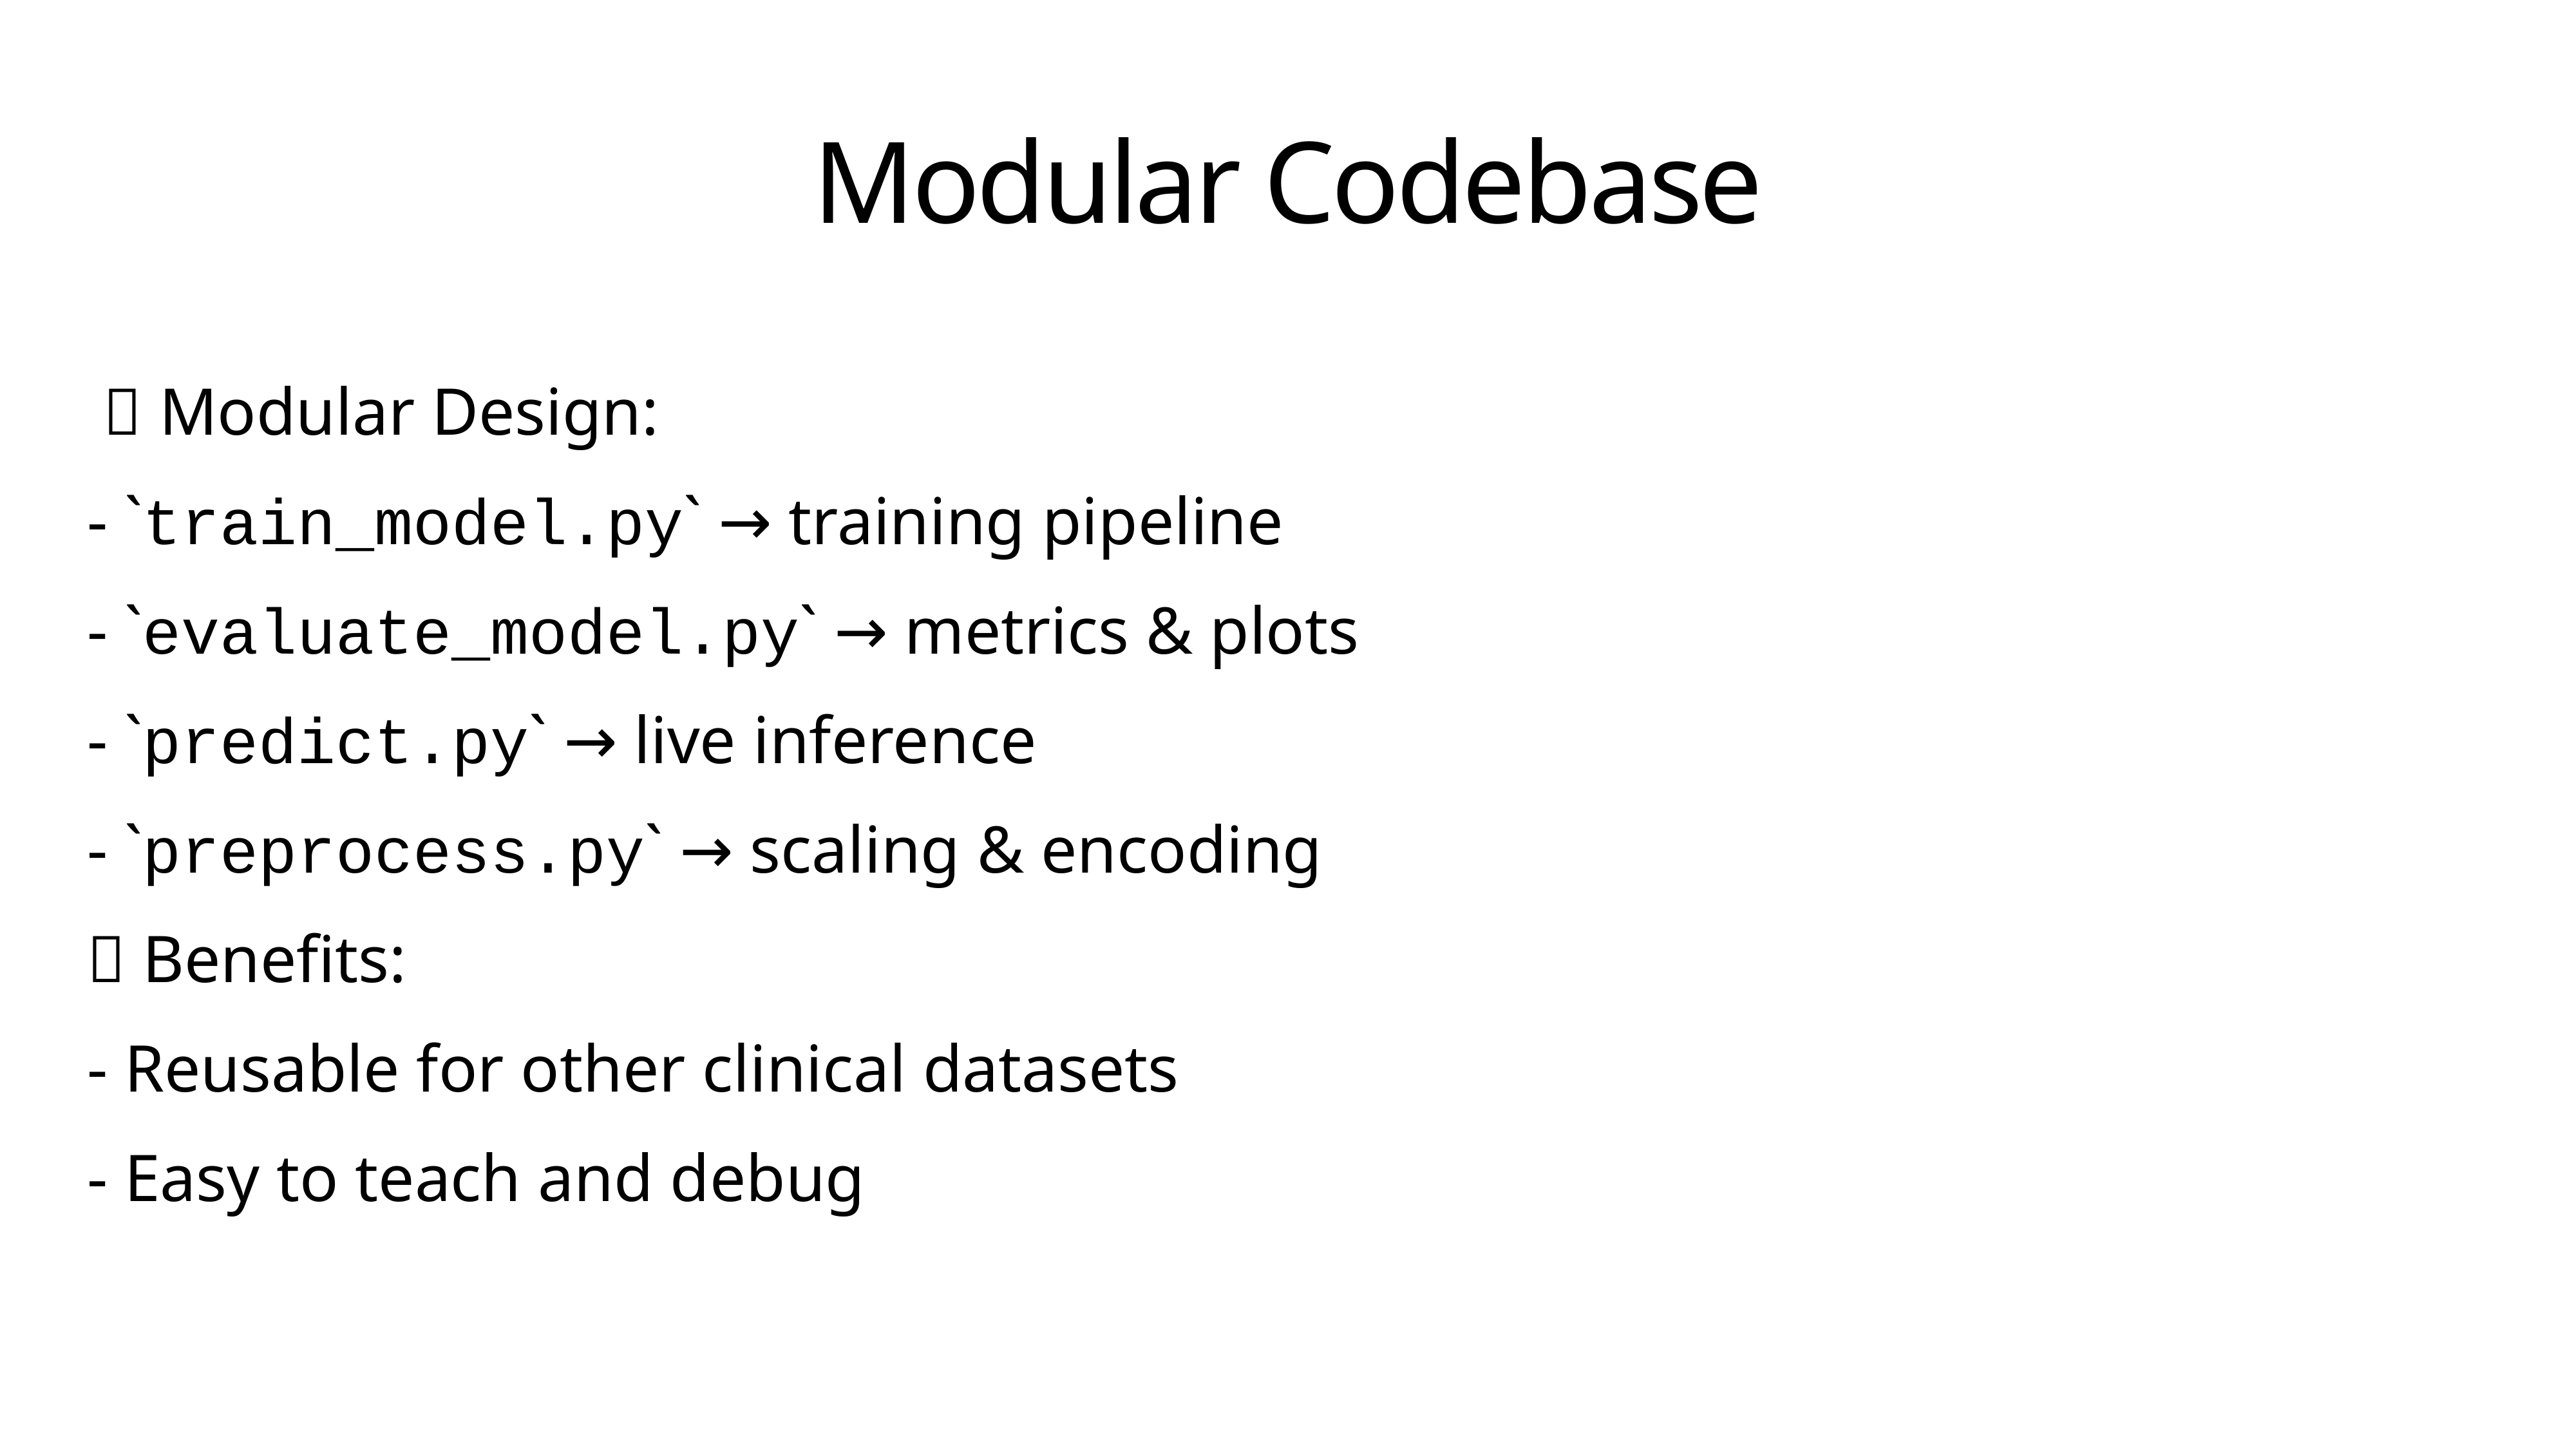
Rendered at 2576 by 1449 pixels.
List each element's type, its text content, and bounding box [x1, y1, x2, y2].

title Modular Codebase [133, 85, 2443, 251]
text_box 🧱 Modular Design: - `train_model.py` → training pipeline - `evaluate_model.py` → metrics & plots - `predict.py` → live inference - `preprocess.py` → scaling & encoding 🎯 Benefits: - Reusable for other clinical datasets - Easy to teach and debug [81, 365, 2163, 1220]
